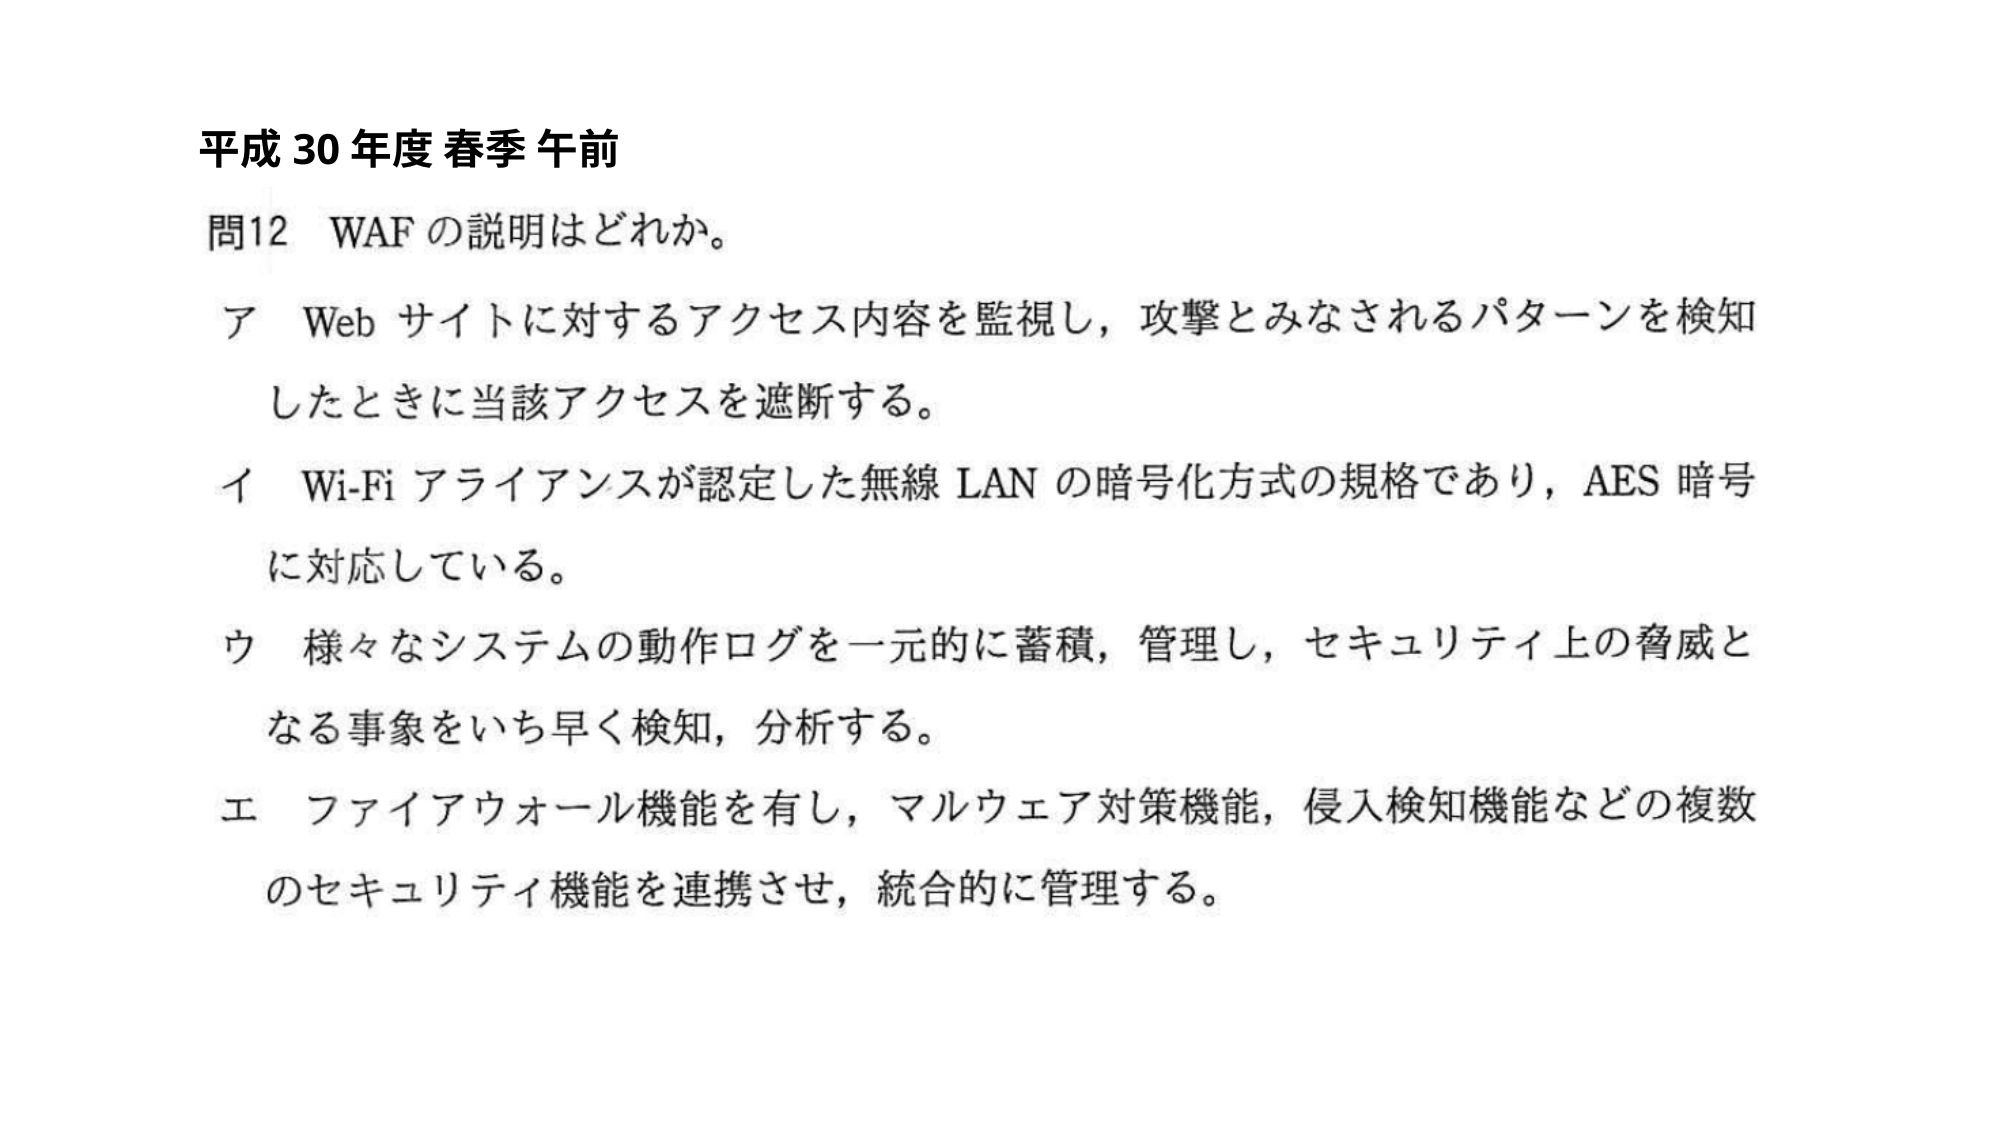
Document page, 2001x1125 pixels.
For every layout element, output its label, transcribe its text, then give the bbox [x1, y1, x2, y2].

picture [184, 187, 754, 275]
text_box 平成30年度 春季 午前 [184, 115, 654, 181]
picture [204, 280, 1796, 926]
